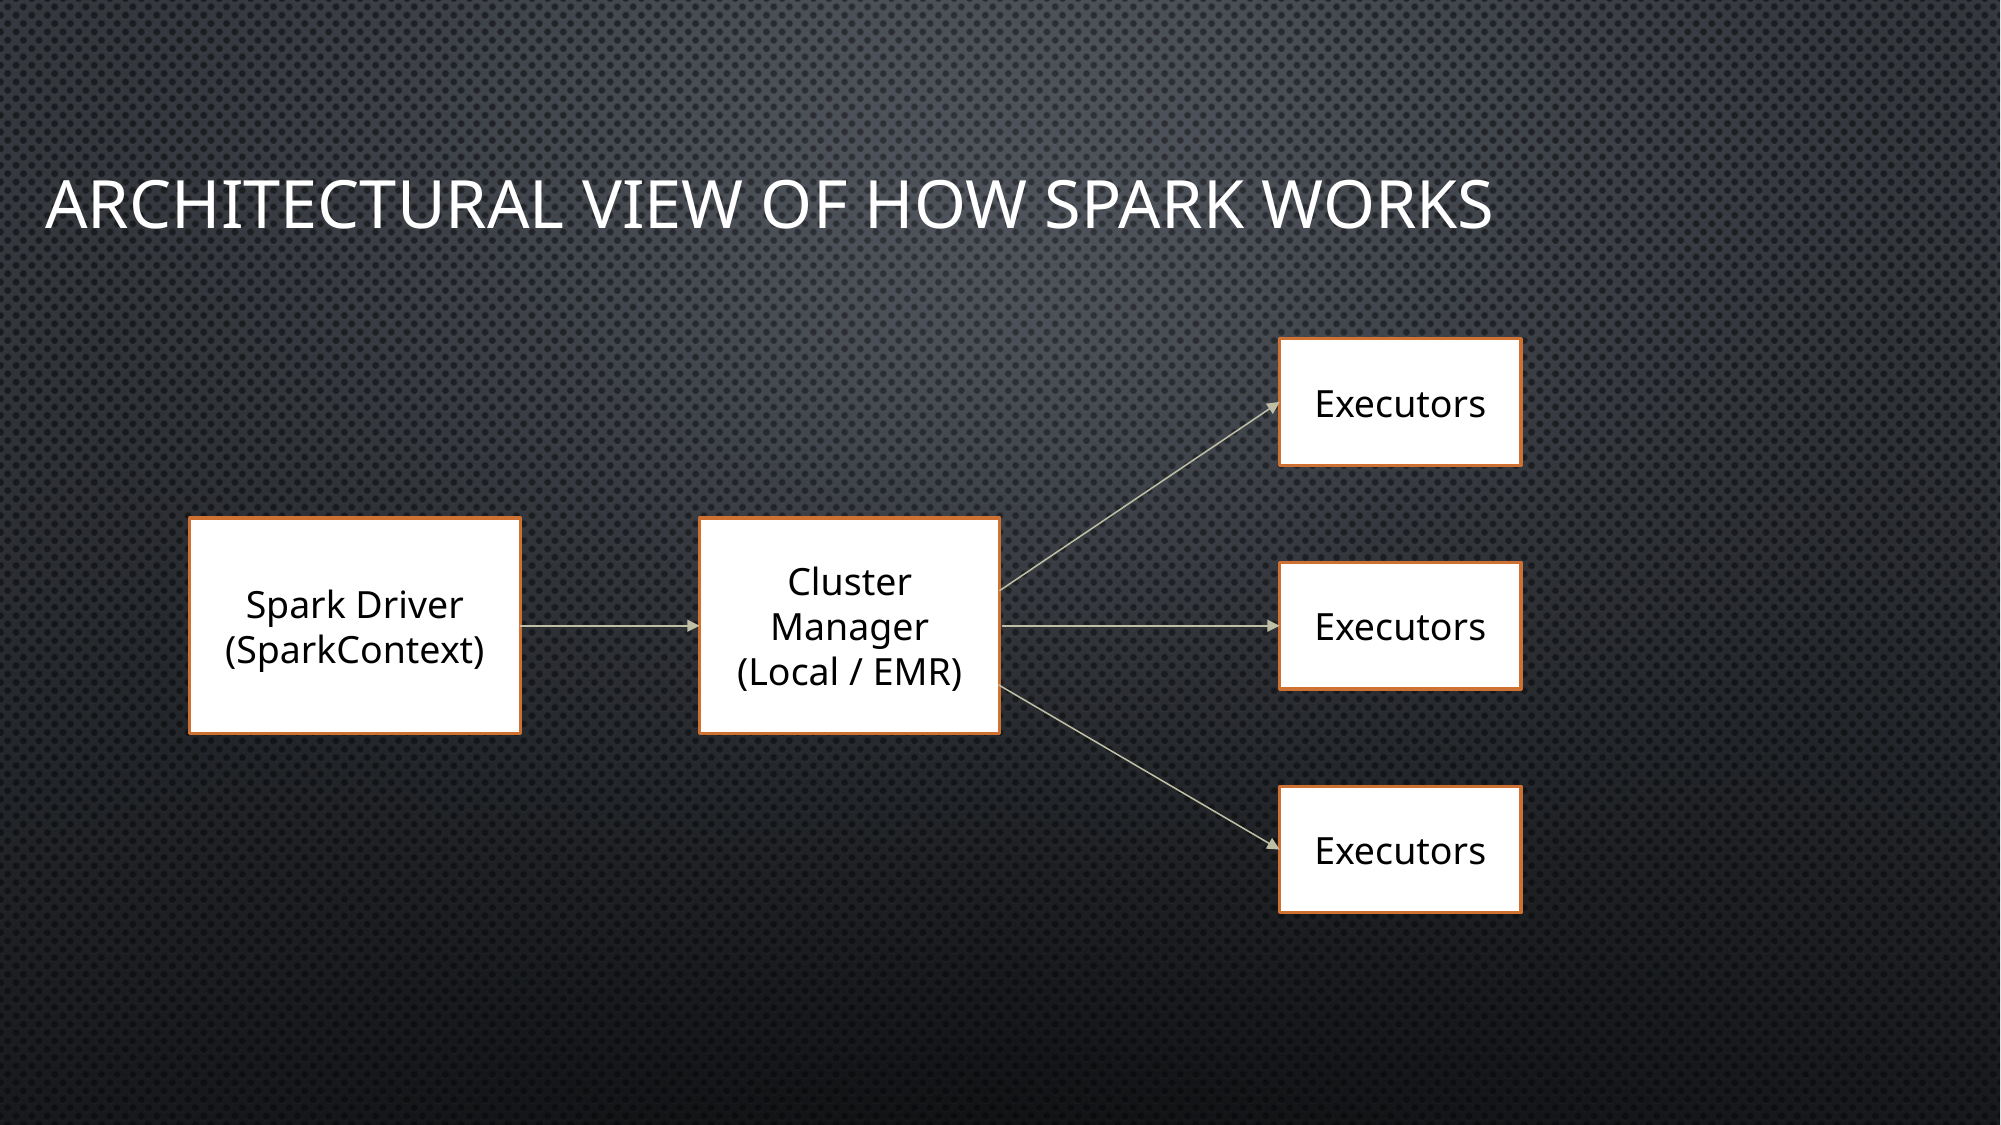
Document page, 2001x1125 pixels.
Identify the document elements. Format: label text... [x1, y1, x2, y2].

text_box Executors [1278, 561, 1523, 691]
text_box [999, 401, 1280, 591]
text_box Spark Driver (SparkContext) [188, 516, 522, 735]
text_box Cluster Manager (Local / EMR) [698, 516, 1001, 735]
title Architectural view of how spark works [30, 45, 1656, 358]
text_box Executors [1278, 785, 1523, 914]
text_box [998, 684, 1280, 850]
text_box Executors [1278, 337, 1523, 467]
